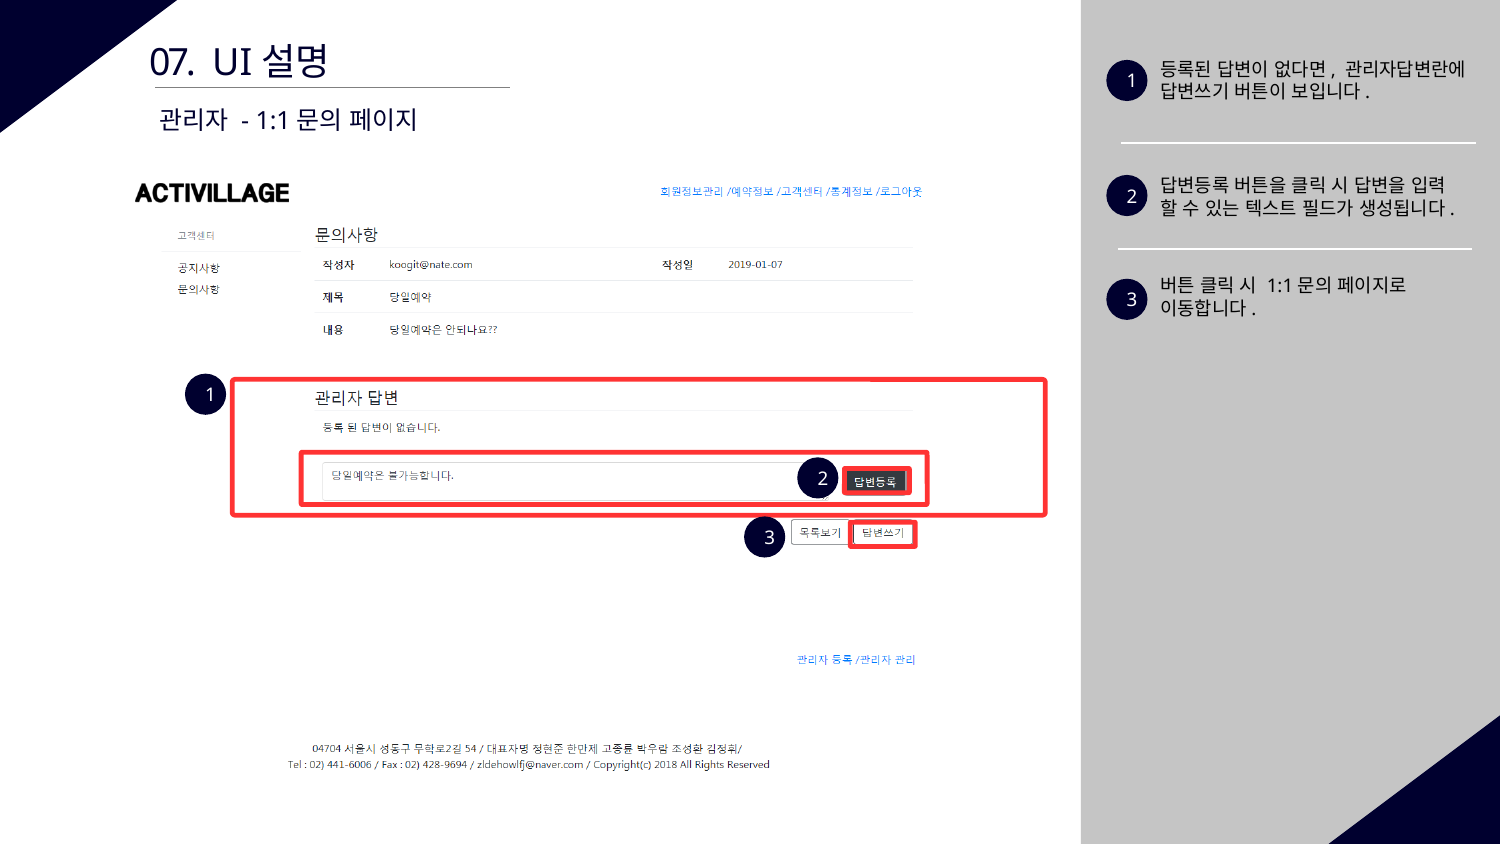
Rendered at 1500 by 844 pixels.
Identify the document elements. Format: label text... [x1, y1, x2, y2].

text_box 등록된 답변이 없다면, 관리자답변란에 답변쓰기 버튼이 보입니다. [1145, 50, 1500, 110]
text_box 07. [134, 30, 211, 90]
picture [124, 164, 961, 782]
text_box [965, 379, 1046, 516]
text_box 1 [1104, 57, 1145, 104]
text_box 버튼 클릭 시 1:1문의 페이지로 이동합니다. [1145, 266, 1500, 327]
text_box 관리자 - 1:1문의 페이지 [144, 97, 434, 142]
text_box UI설명 [211, 30, 346, 87]
text_box 3 [1104, 276, 1145, 322]
text_box 답변등록 버튼을 클릭 시 답변을 입력 할 수 있는 텍스트 필드가 생성됩니다. [1145, 166, 1500, 227]
text_box 2 [1104, 172, 1150, 219]
